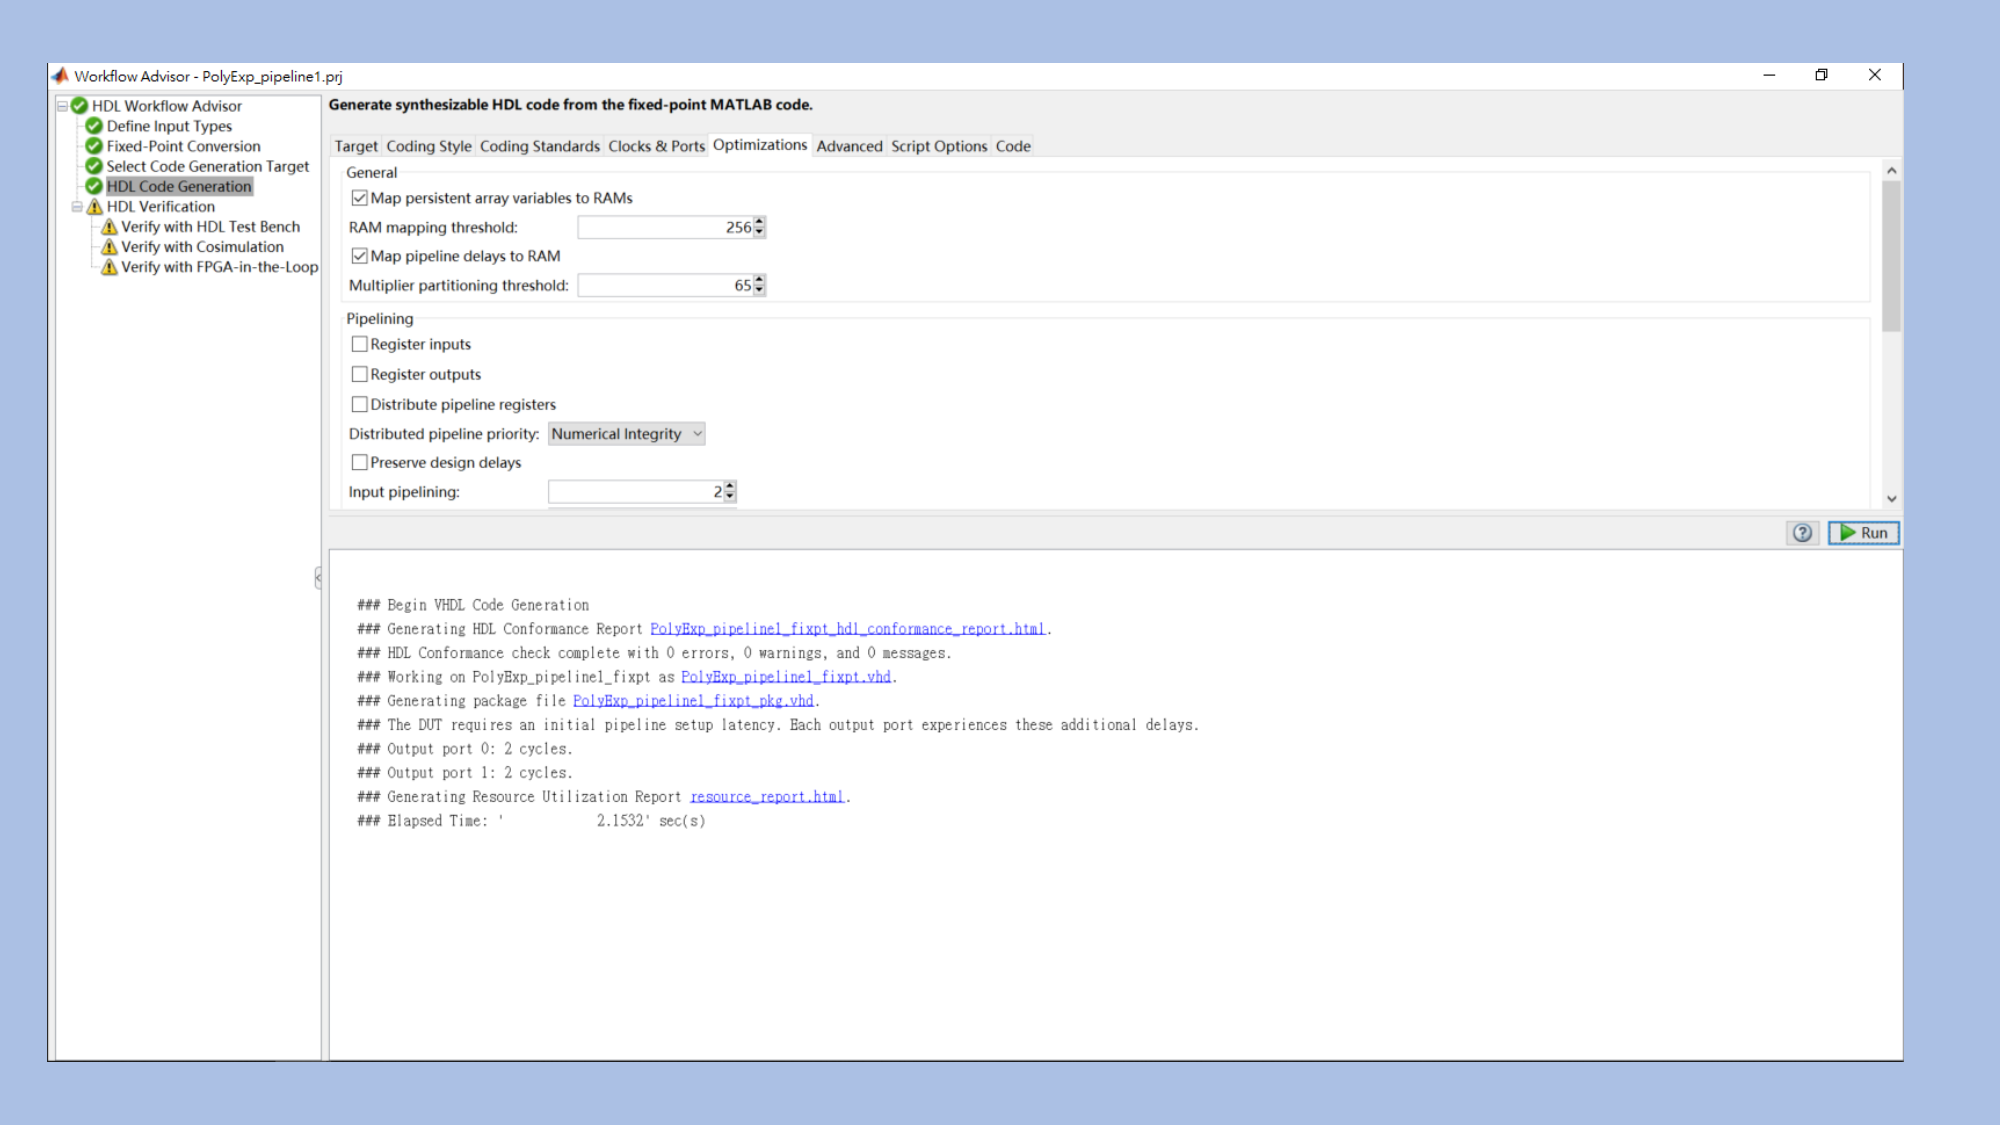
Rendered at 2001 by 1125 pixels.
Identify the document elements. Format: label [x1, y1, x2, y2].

picture [47, 63, 1904, 1062]
